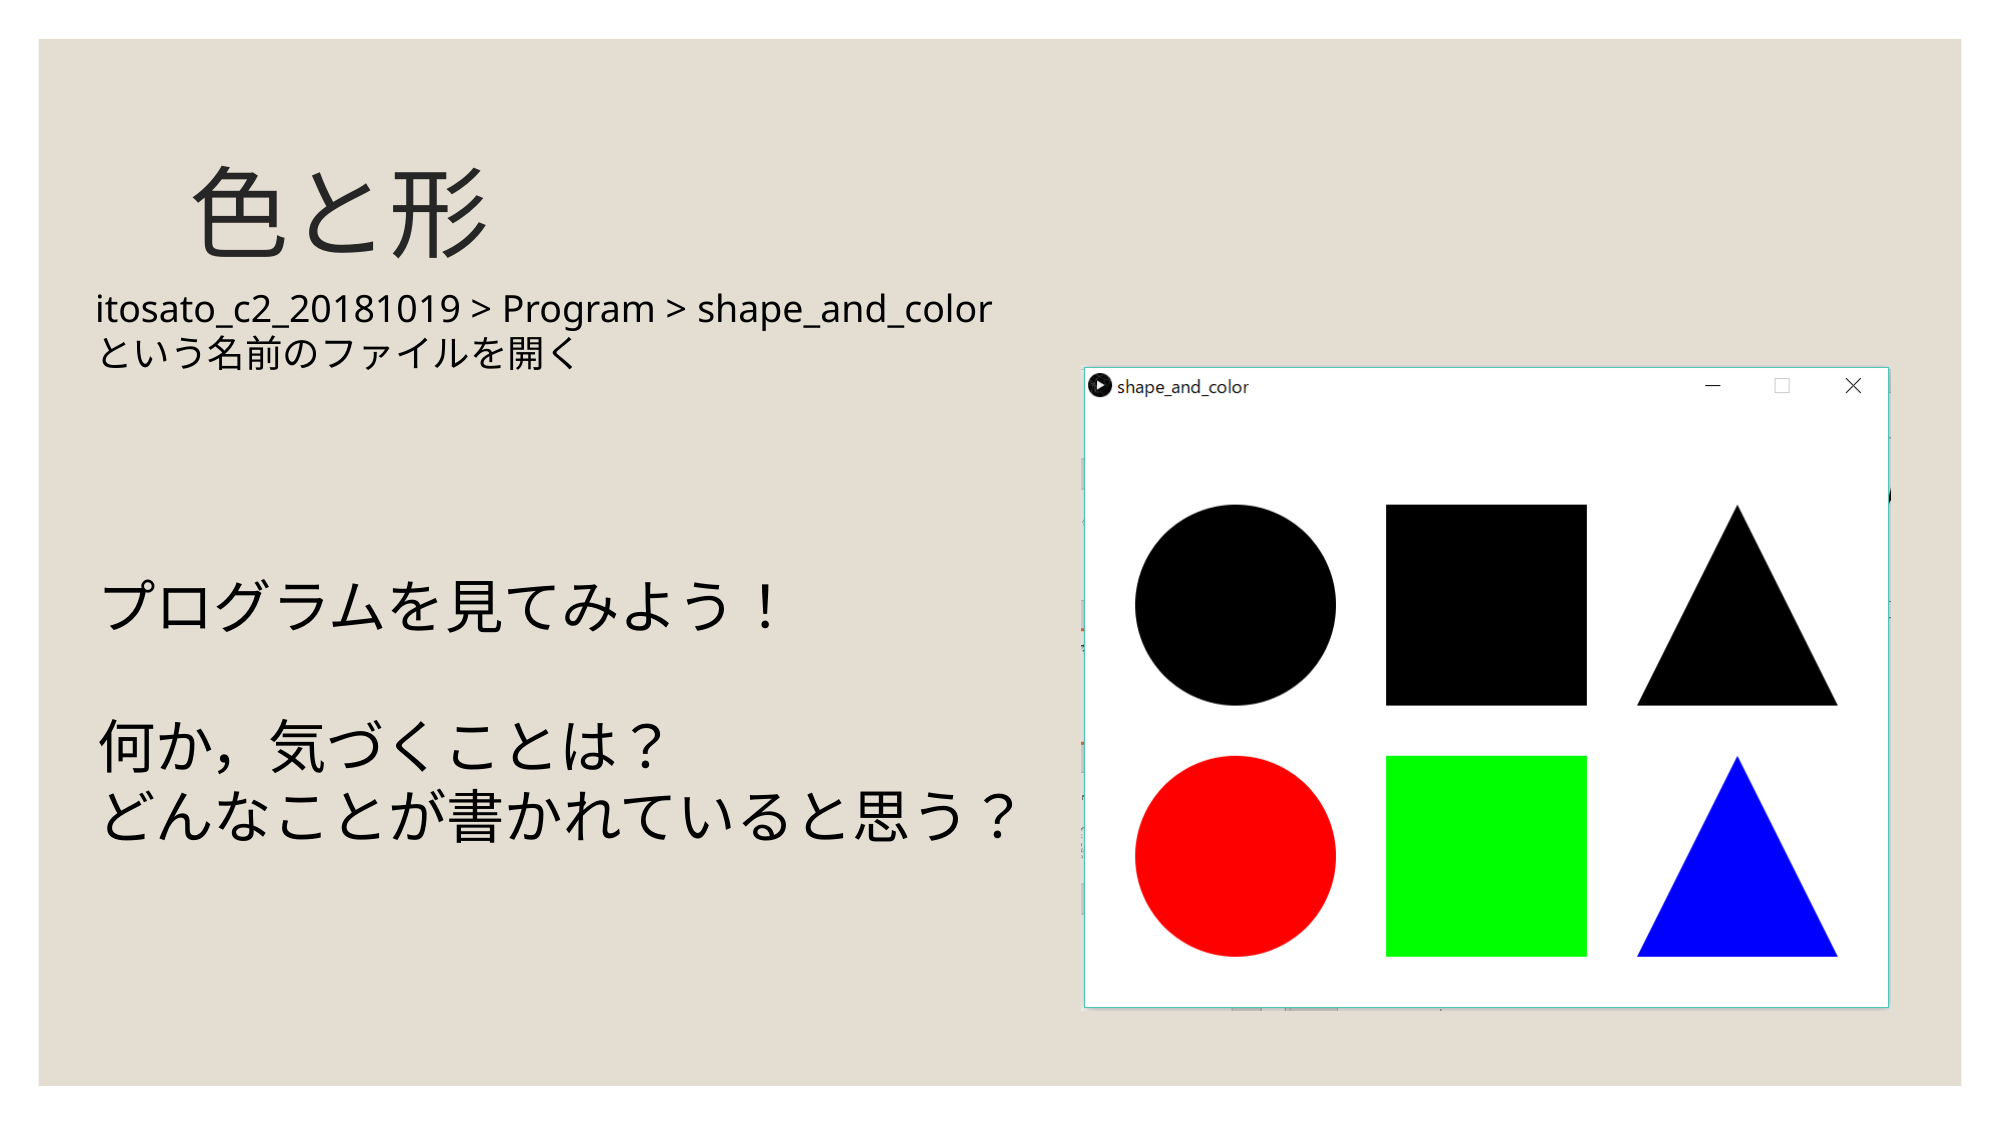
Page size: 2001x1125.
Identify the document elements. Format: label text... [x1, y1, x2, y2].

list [1081, 365, 1891, 1011]
text_box itosato_c2_20181019 > Program > shape_and_color という名前のファイルを開く [80, 277, 1009, 382]
text_box プログラムを見てみよう！ 何か，気づくことは？ どんなことが書かれていると思う？ [82, 562, 1043, 858]
title 色と形 [174, 105, 1825, 331]
